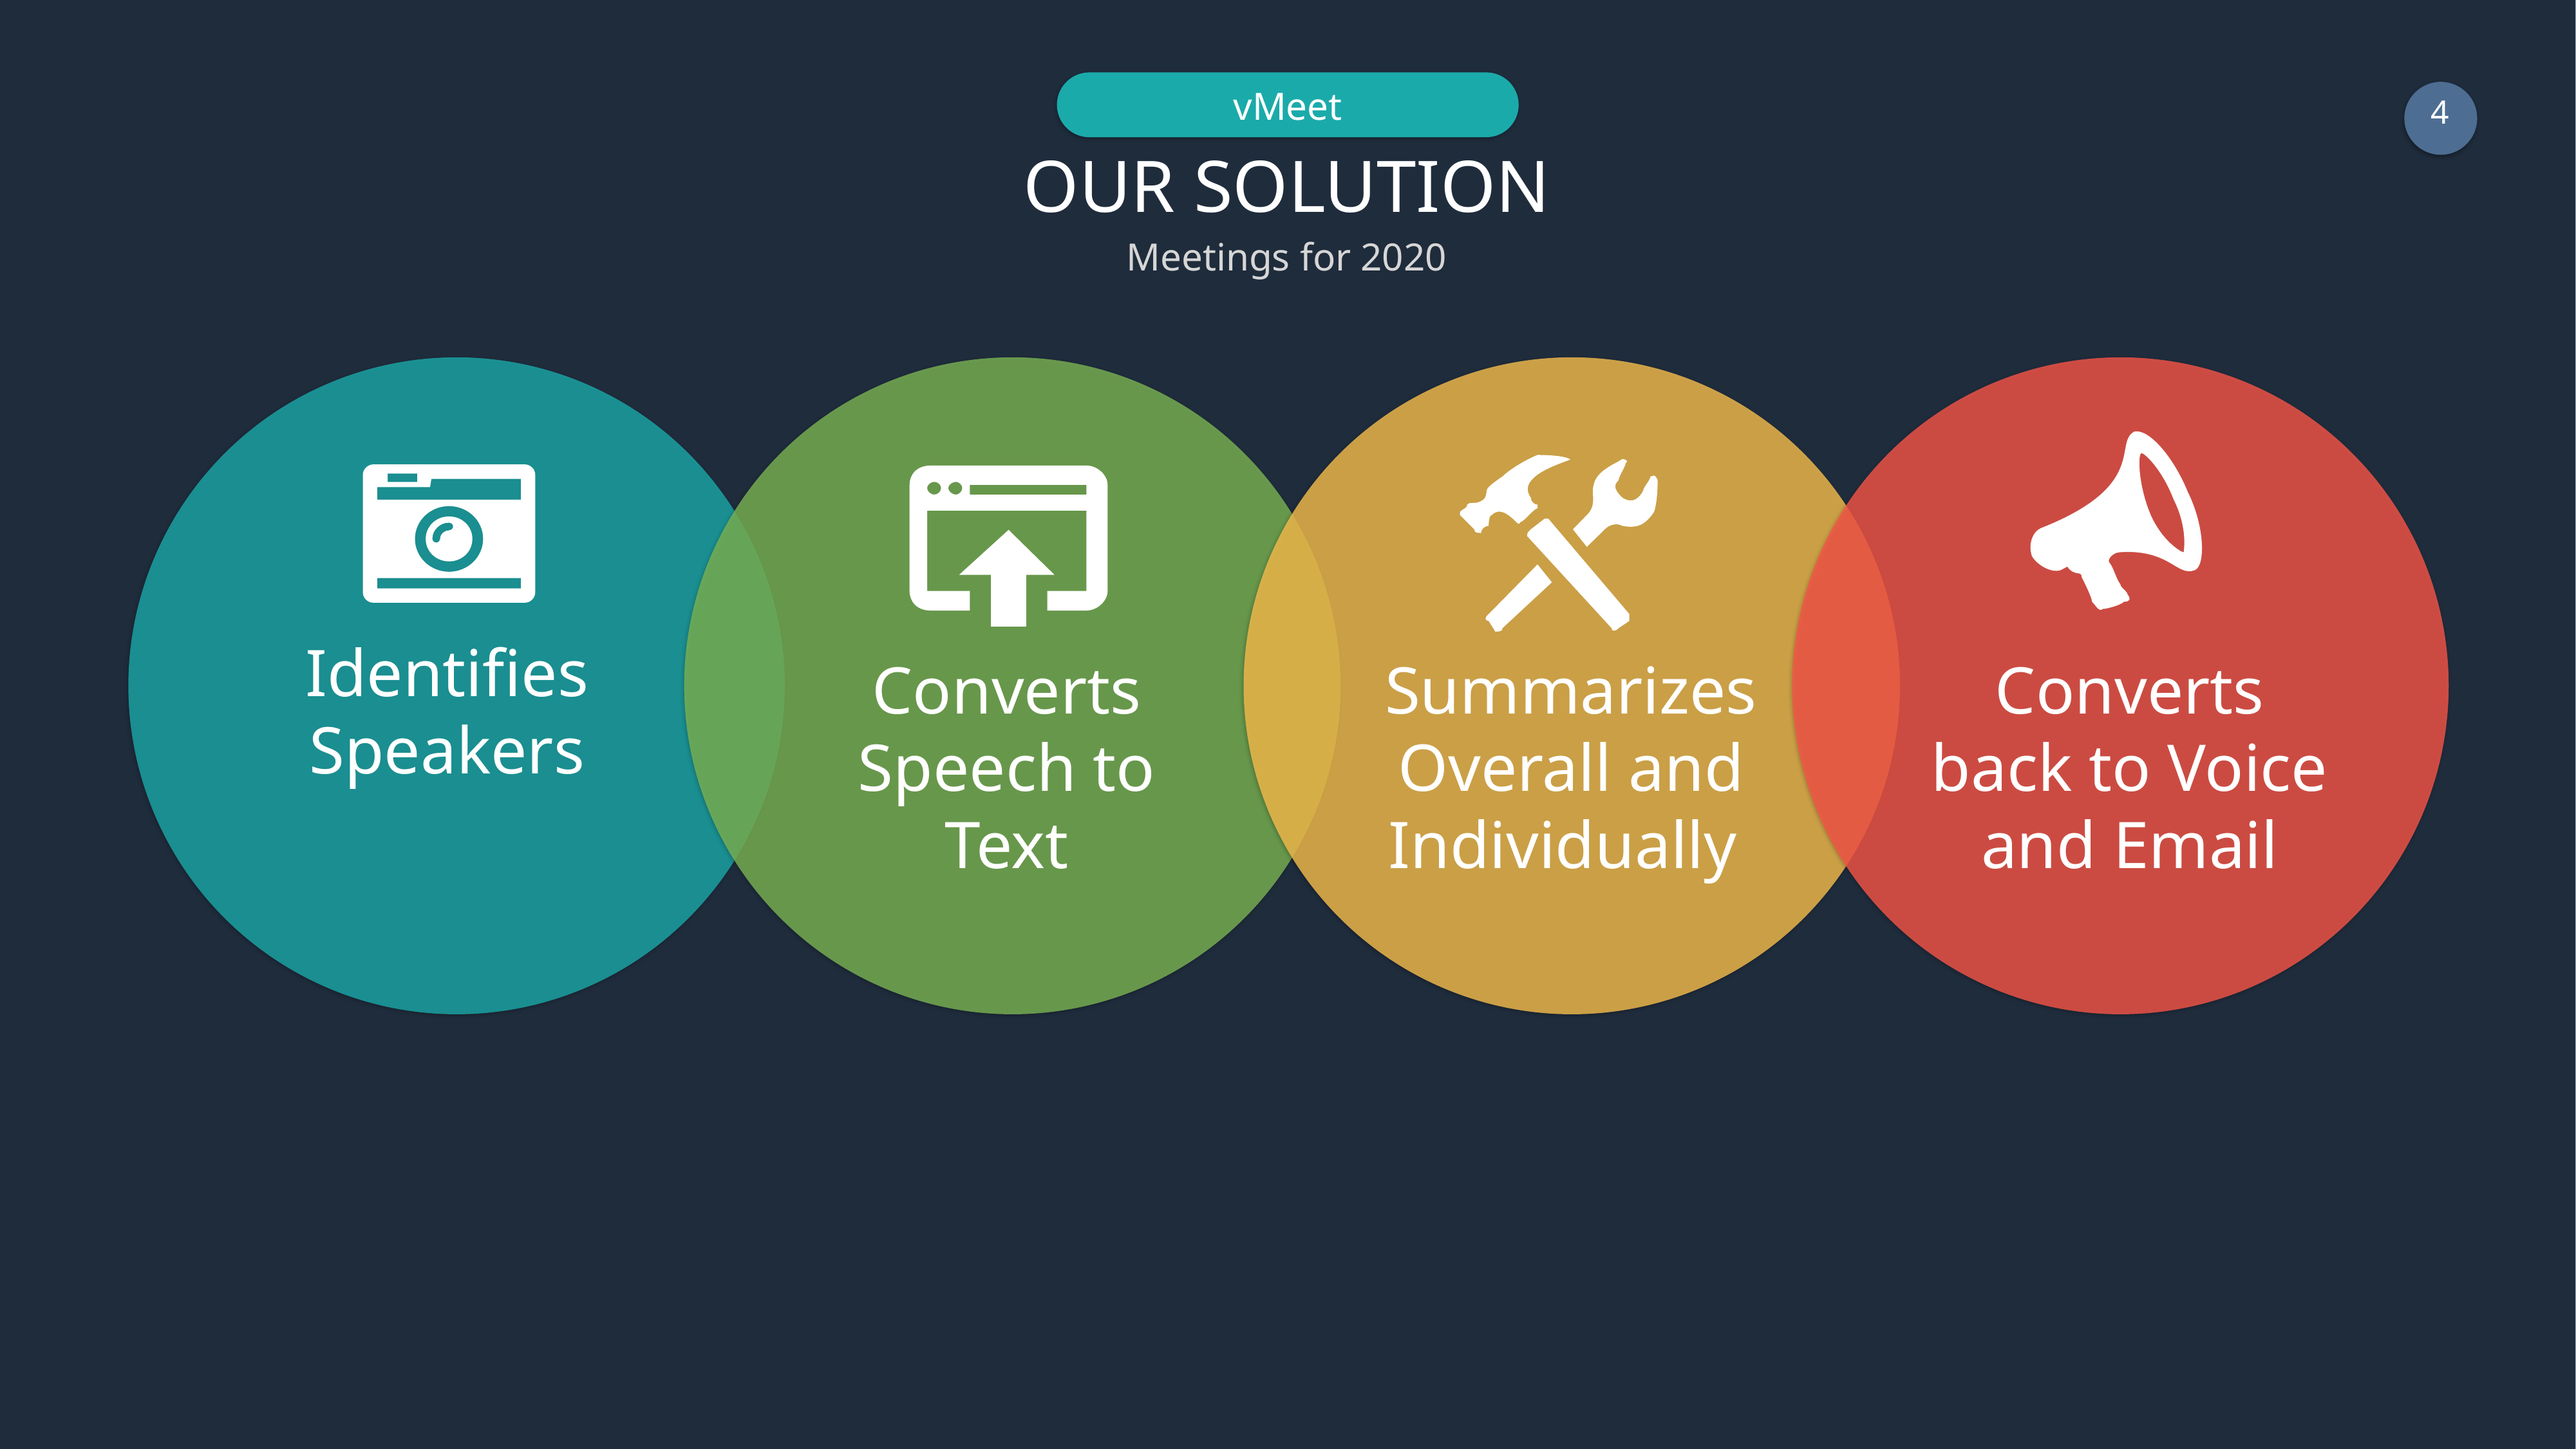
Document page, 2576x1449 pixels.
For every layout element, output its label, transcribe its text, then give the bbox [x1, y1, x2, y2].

text_box [686, 357, 1292, 1015]
text_box [2030, 431, 2203, 610]
text_box [1460, 455, 1571, 533]
text_box [127, 357, 733, 1015]
text_box OUR SOLUTION [400, 138, 2174, 229]
text_box [1794, 357, 2450, 1015]
text_box vMeet [1056, 71, 1519, 138]
text_box Summarizes Overall and Individually [1348, 636, 1794, 895]
text_box Converts back to Voice and Email [1891, 636, 2369, 895]
text_box [1573, 459, 1658, 547]
text_box [1485, 564, 1552, 632]
text_box [1527, 518, 1630, 631]
text_box [362, 464, 536, 603]
text_box Identifies Speakers [209, 619, 686, 800]
text_box [959, 529, 1055, 627]
text_box Meetings for 2020 [400, 220, 2173, 303]
text_box [909, 465, 1108, 611]
slide_number 4 [2383, 75, 2497, 153]
text_box [1245, 357, 1845, 1015]
text_box Converts Speech to Text [768, 636, 1245, 895]
